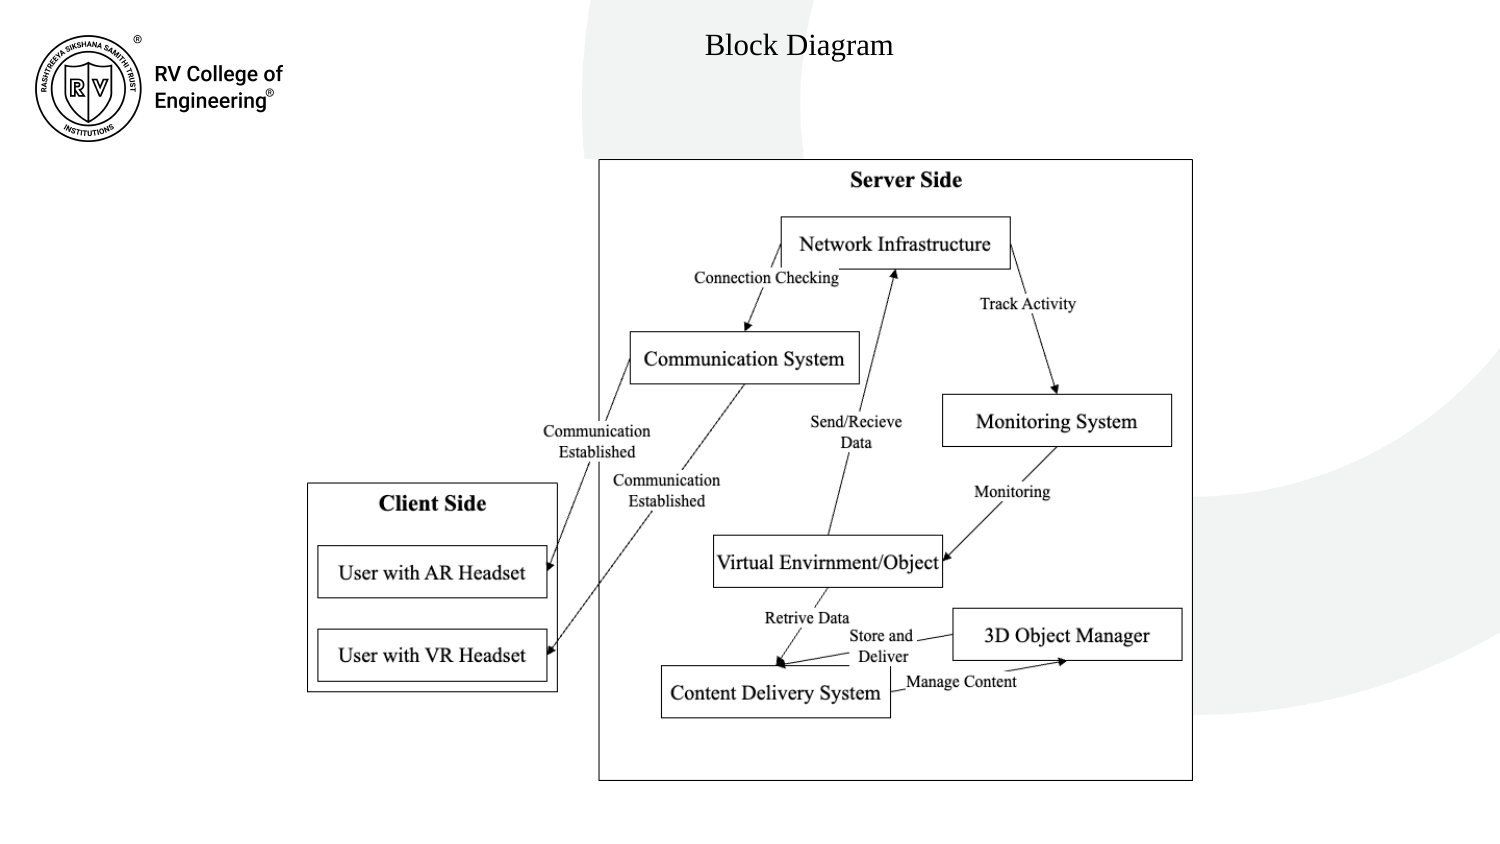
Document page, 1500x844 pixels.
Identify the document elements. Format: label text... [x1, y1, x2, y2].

picture [0, 0, 1500, 844]
title Block Diagram [302, 9, 1297, 104]
